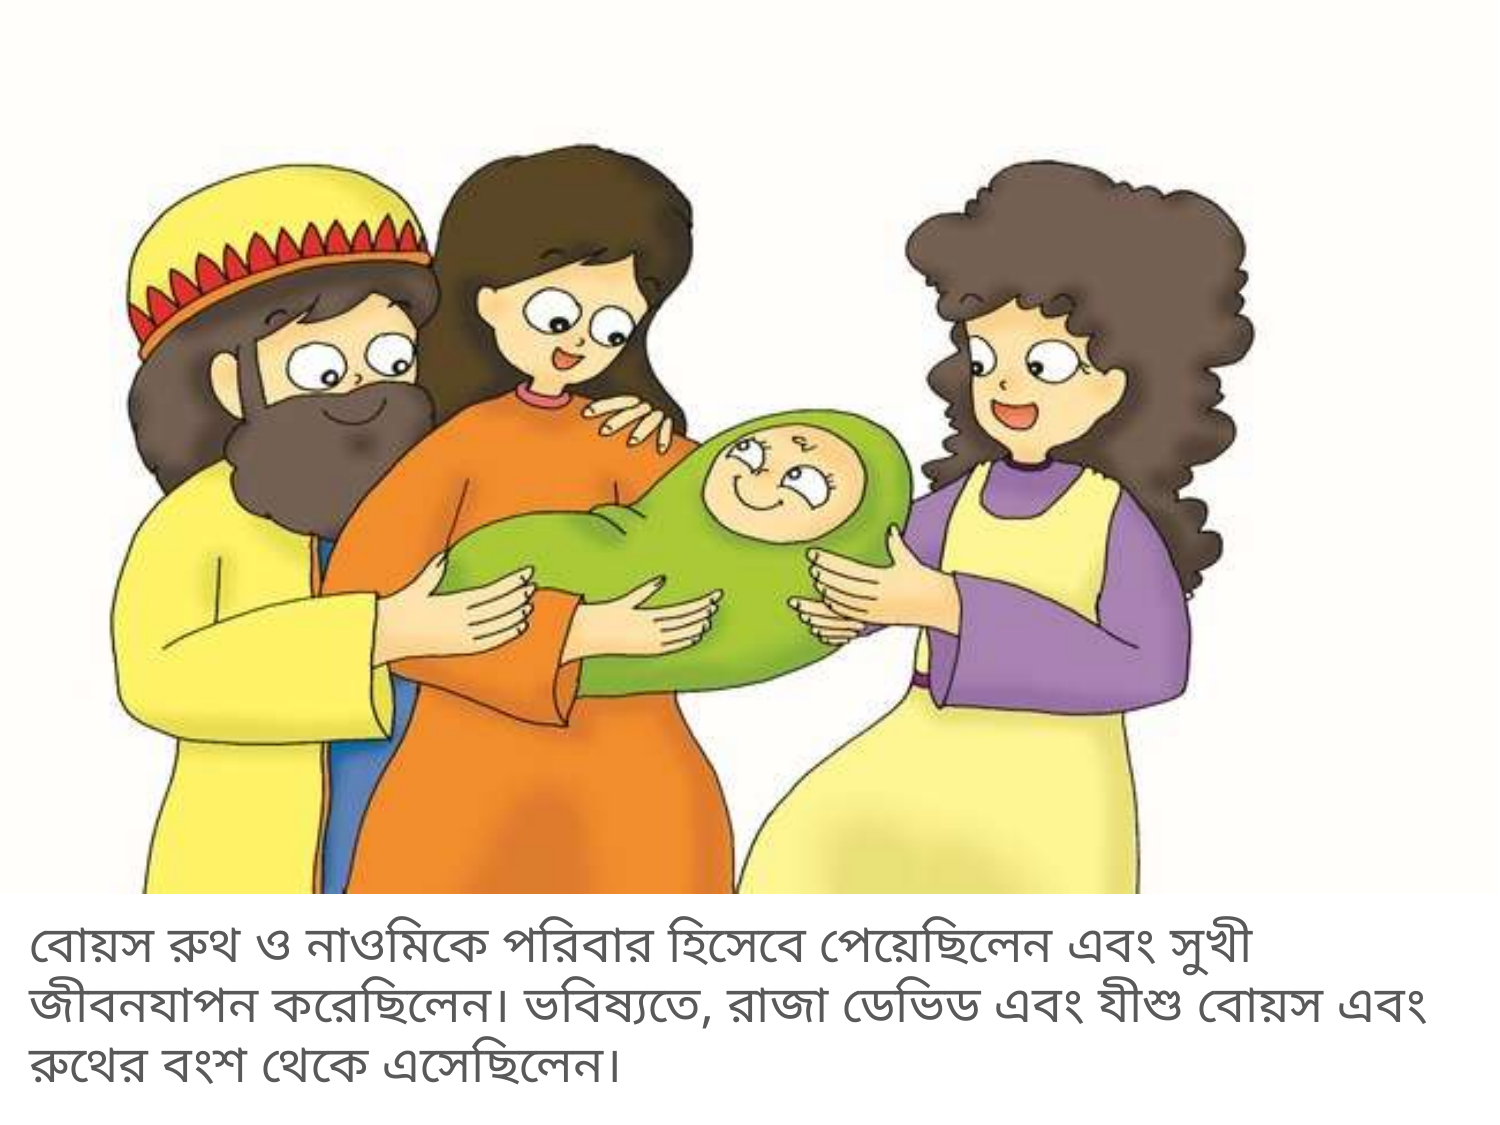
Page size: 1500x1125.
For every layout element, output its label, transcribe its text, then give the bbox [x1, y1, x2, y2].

picture [0, 0, 1498, 894]
text_box বোয়স রুথ ও নাওমিকে পরিবার হিসেবে পেয়েছিলেন এবং সুখী জীবনযাপন করেছিলেন। ভবিষ্যতে, রাজা ডেভিড এবং যীশু বোয়স এবং রুথের বংশ থেকে এসেছিলেন। [14, 905, 1500, 1100]
